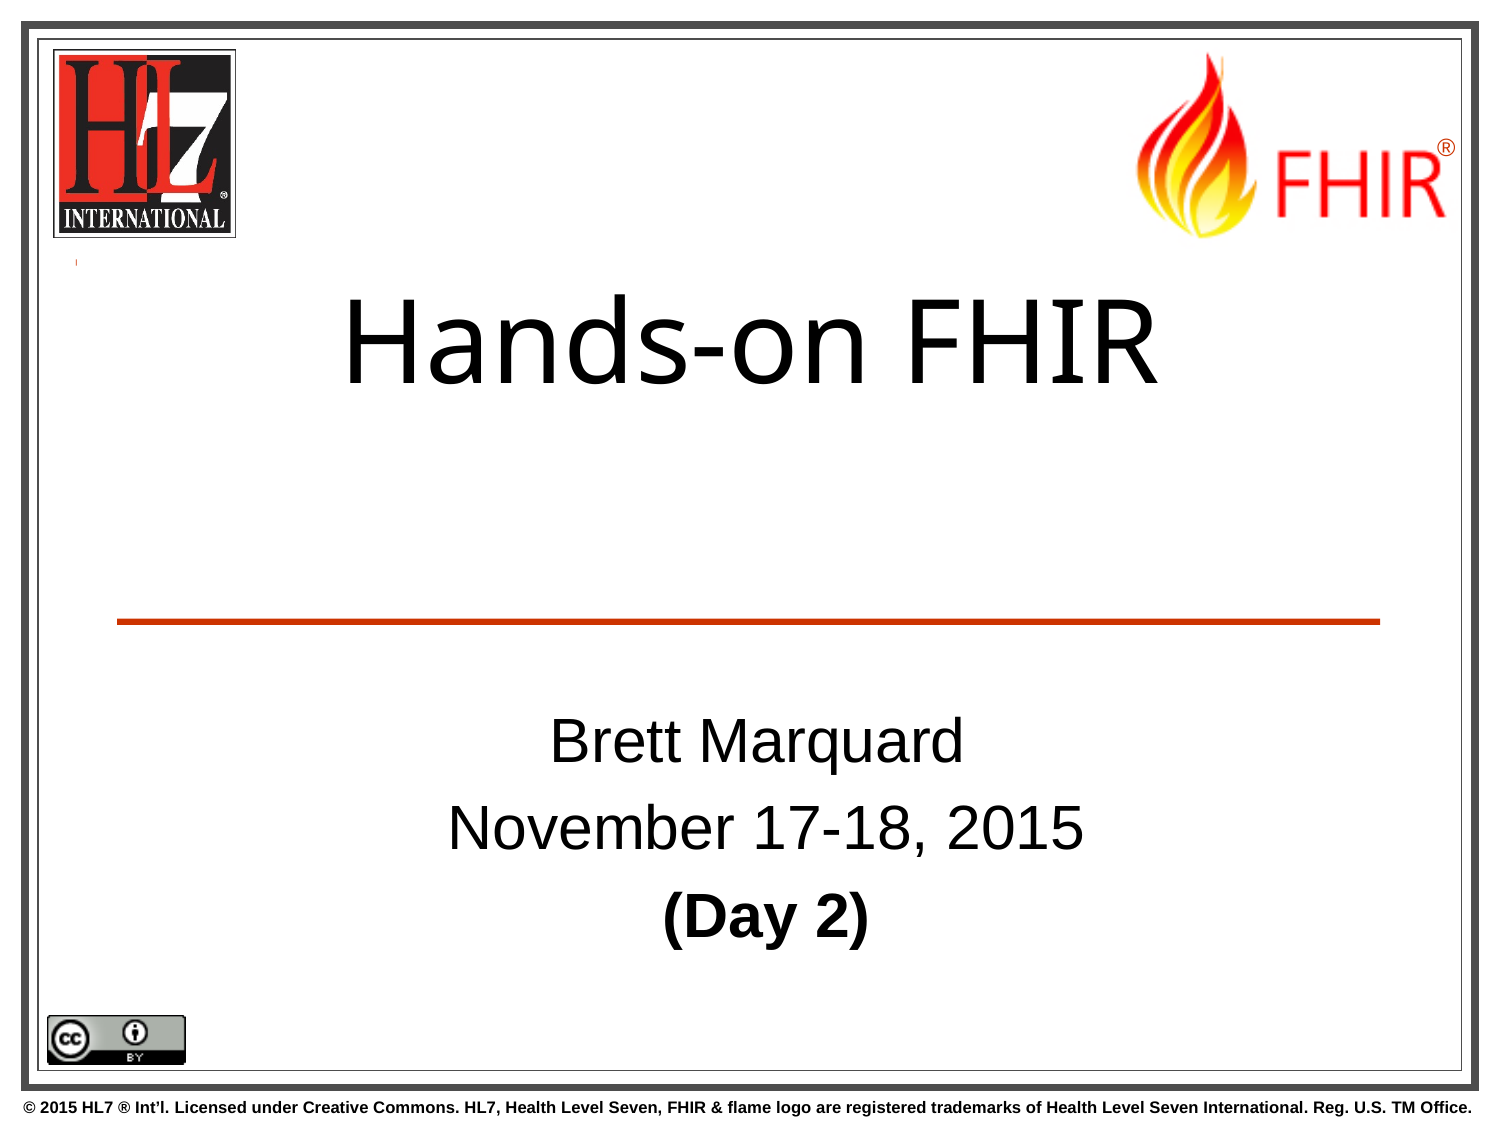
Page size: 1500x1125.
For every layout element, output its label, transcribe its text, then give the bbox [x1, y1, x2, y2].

picture [53, 49, 236, 238]
picture [47, 1015, 186, 1065]
title Hands-on FHIR [206, 137, 1294, 563]
text_box Brett Marquard November 17-18, 2015 (Day 2) [241, 692, 1292, 912]
picture [1124, 42, 1458, 249]
